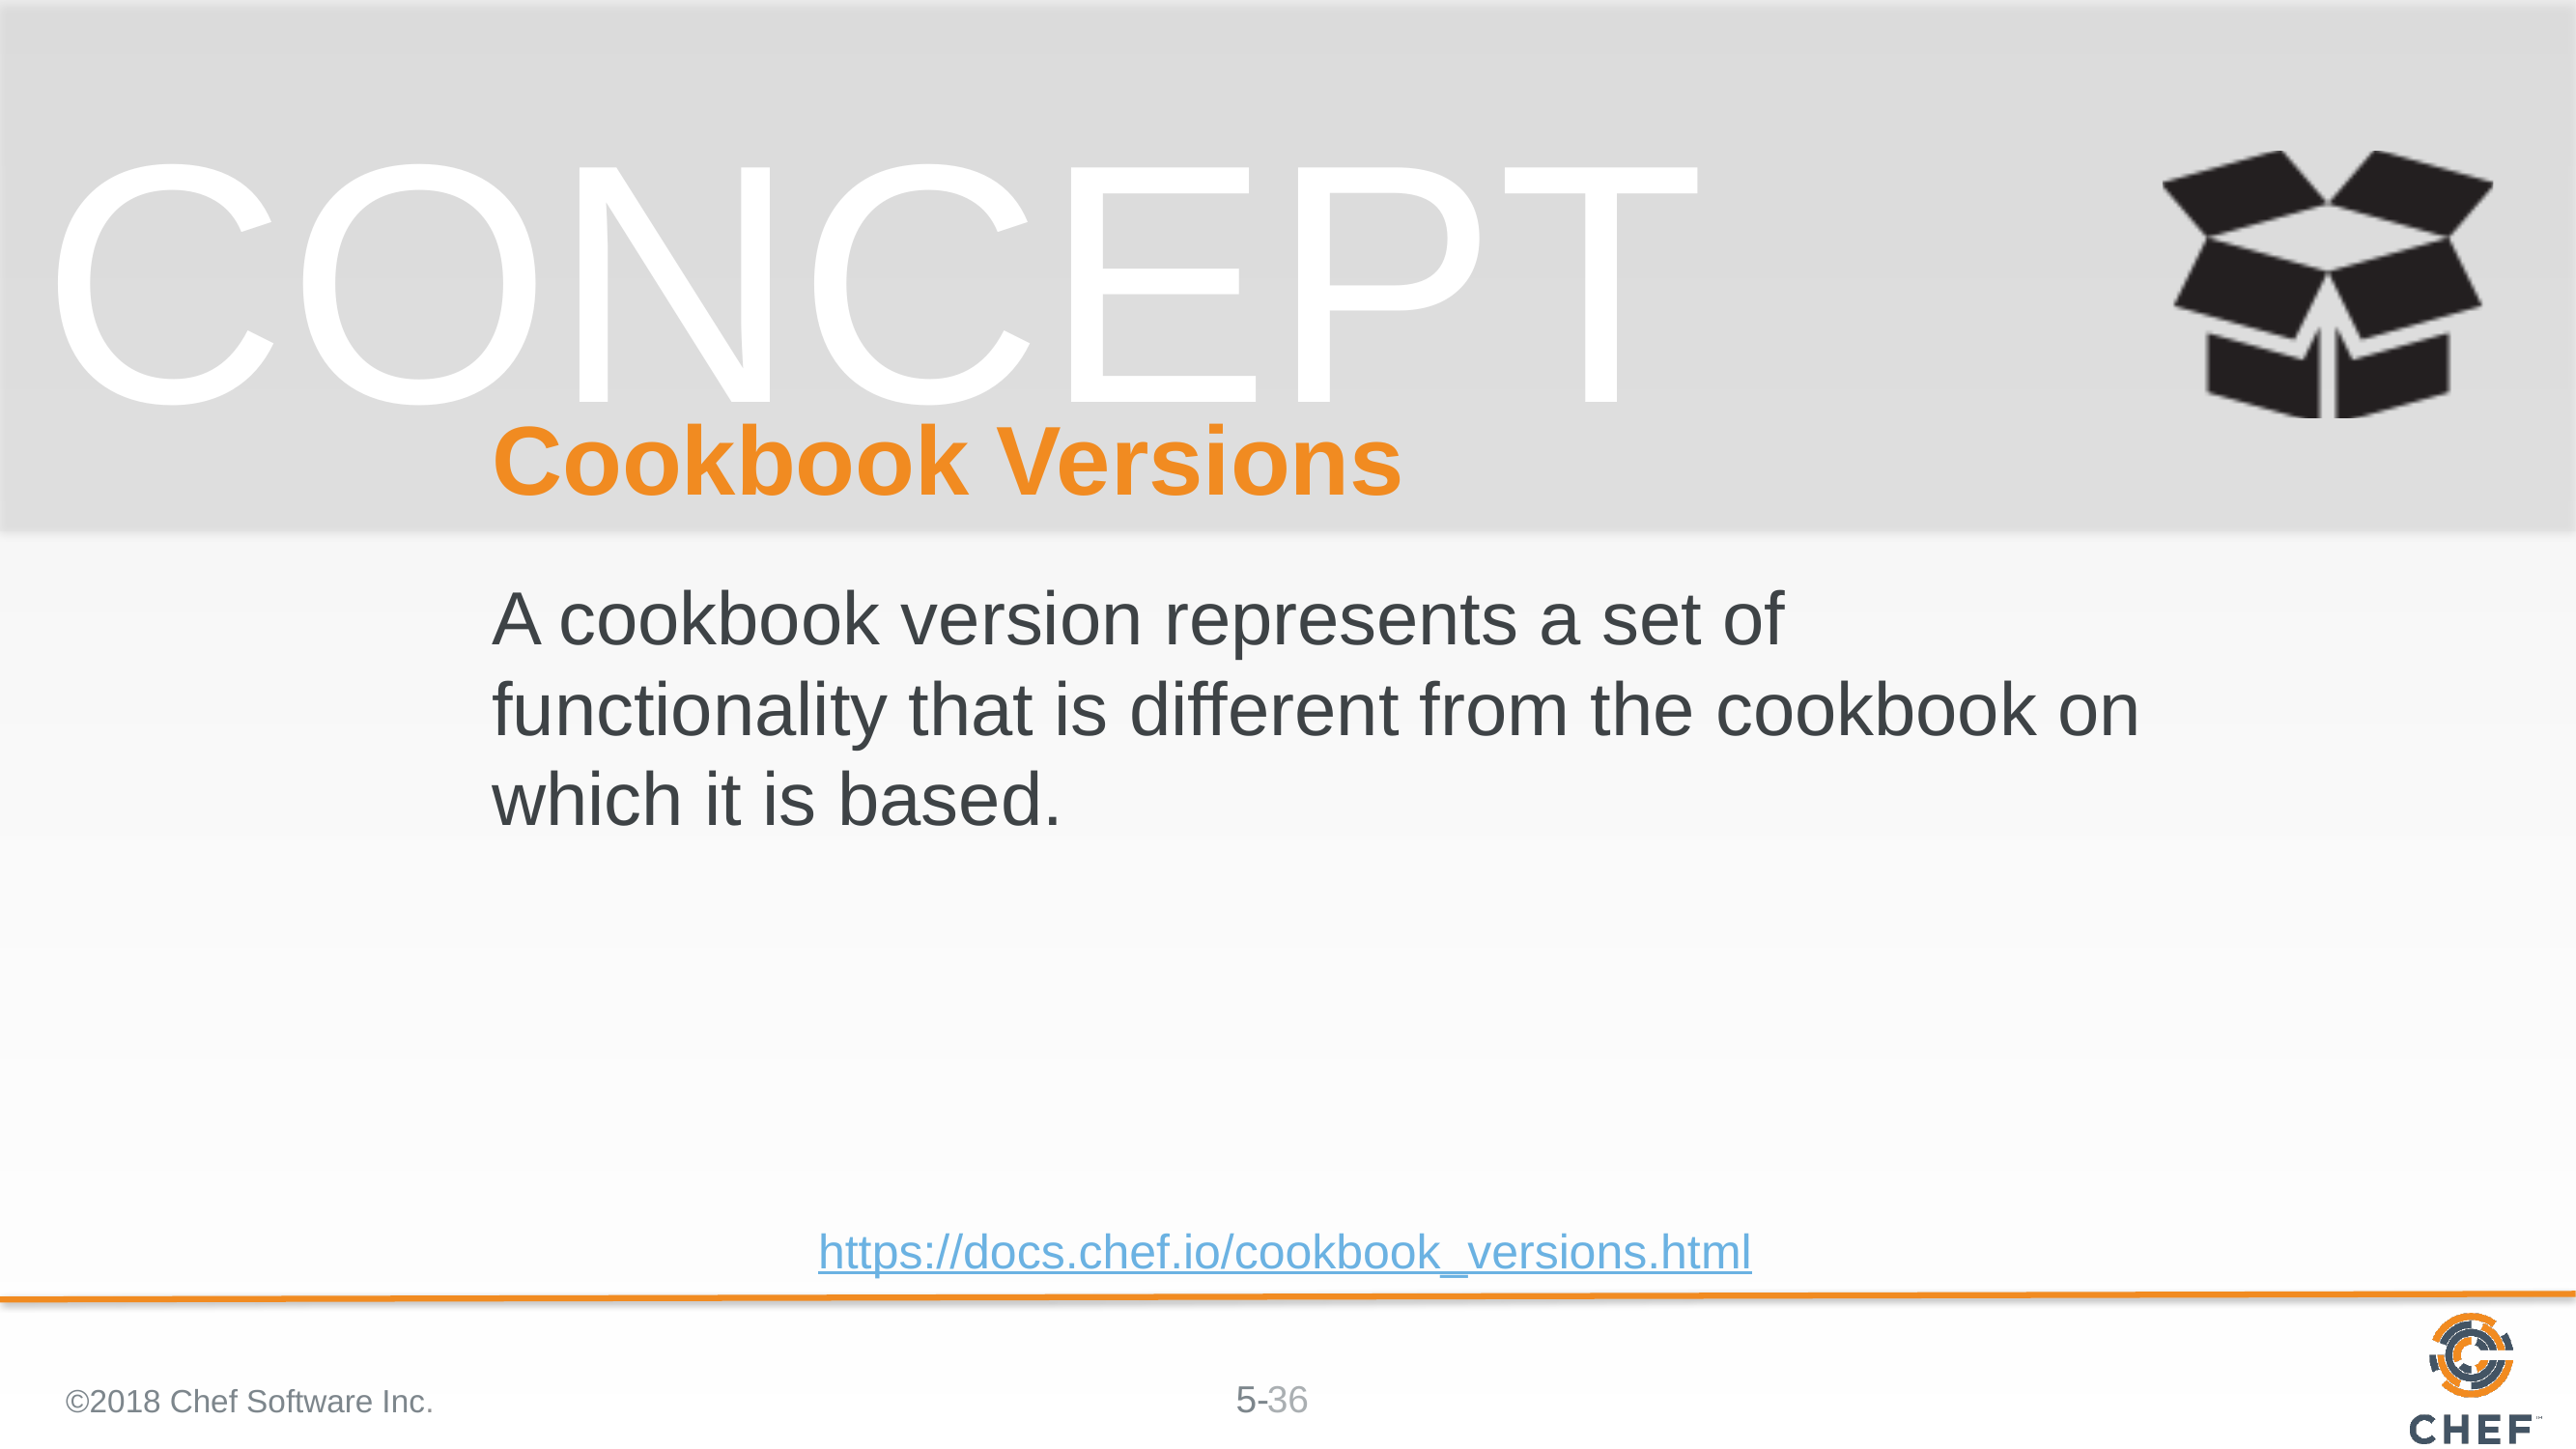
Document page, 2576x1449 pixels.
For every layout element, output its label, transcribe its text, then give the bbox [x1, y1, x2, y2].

footer ©2018 Chef Software Inc. [51, 1359, 952, 1440]
slide_number 36 [998, 1359, 1578, 1437]
list https://docs.chef.io/cookbook_versions.html [579, 1220, 1993, 1303]
picture [2399, 1297, 2550, 1449]
subtitle A cookbook version represents a set of functionality that is different from the cookbook on which it is based. [477, 555, 2217, 1199]
title Cookbook Versions [477, 395, 2217, 531]
